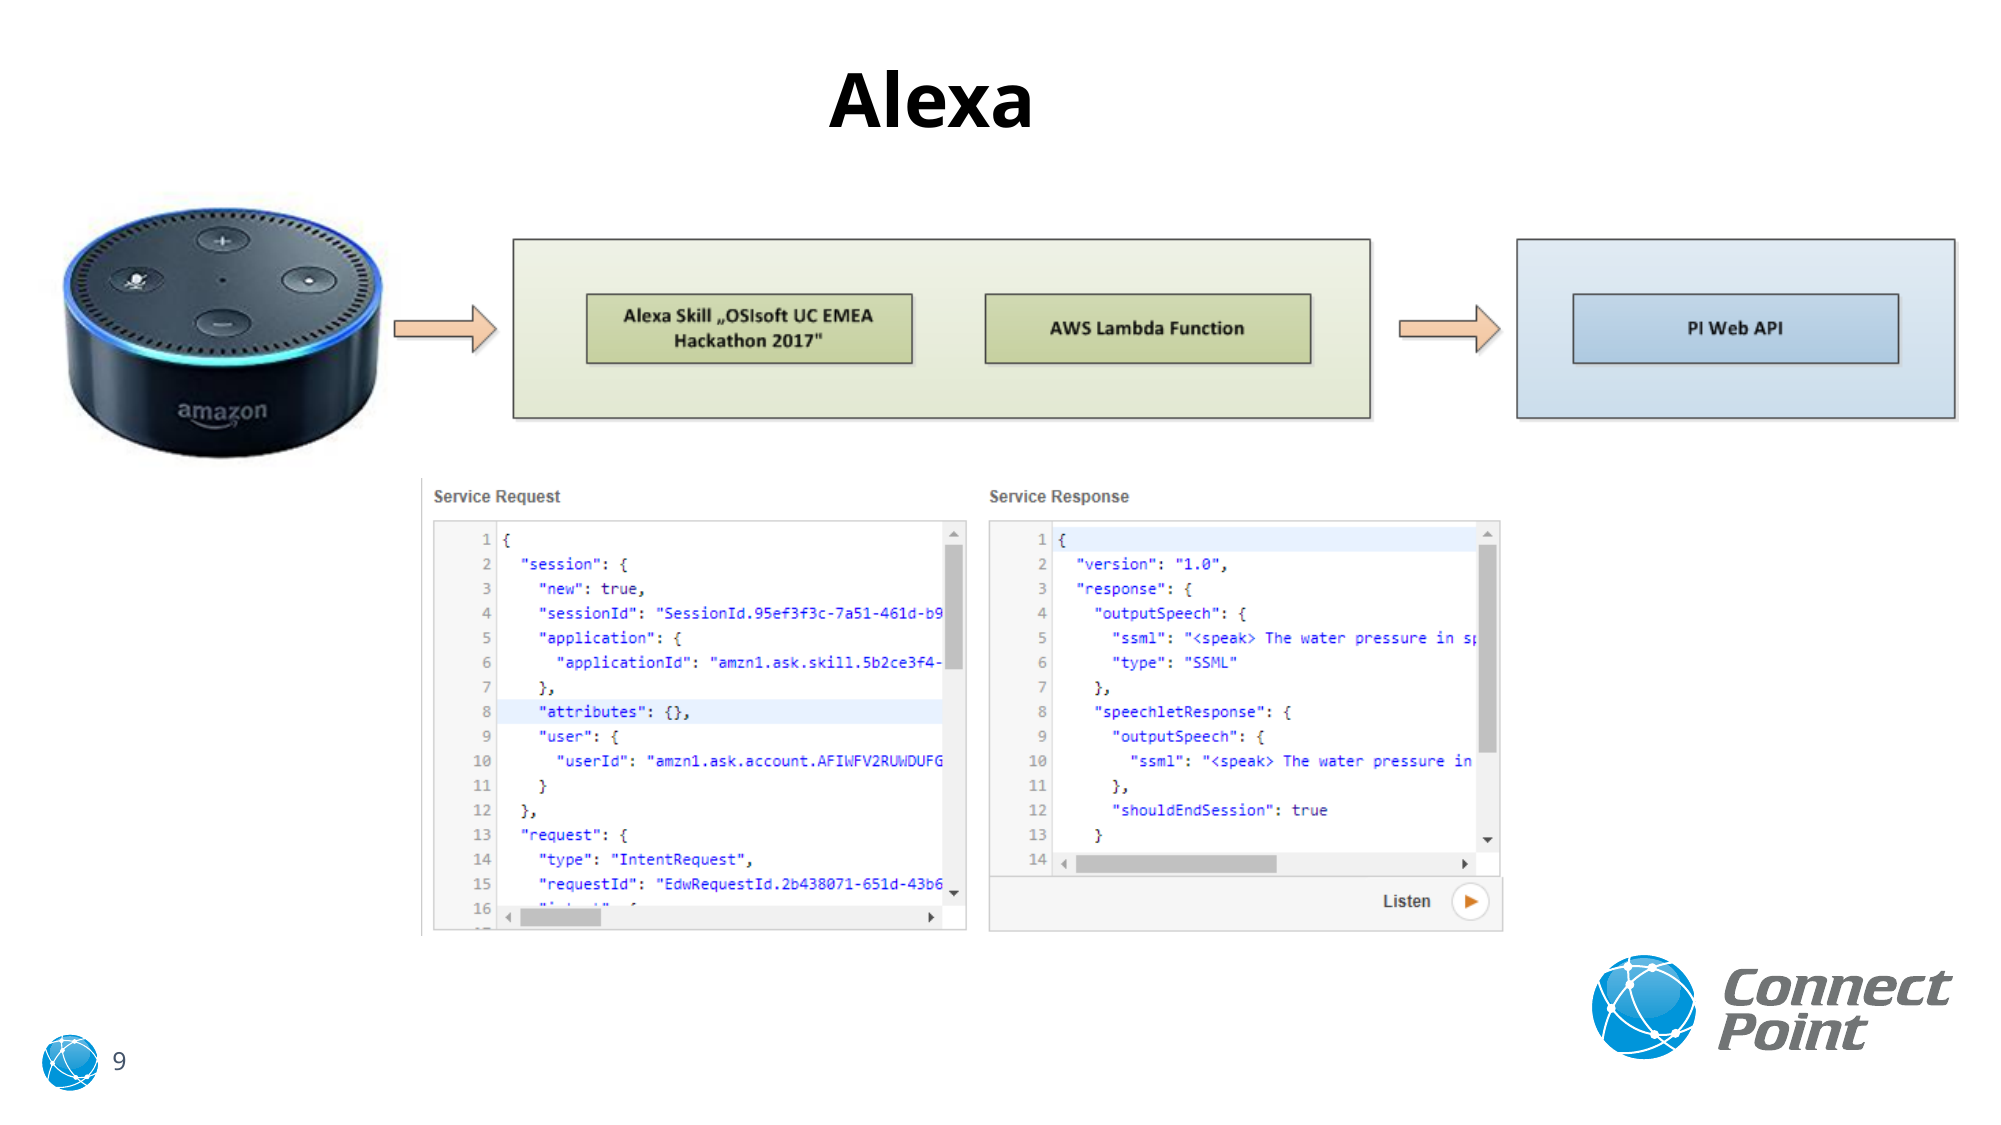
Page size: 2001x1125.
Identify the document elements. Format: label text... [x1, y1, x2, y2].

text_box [36, 1029, 104, 1097]
picture [21, 184, 1959, 474]
title Alexa [69, 33, 1796, 174]
slide_number 9 [104, 1040, 137, 1086]
picture [420, 478, 1509, 936]
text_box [1587, 951, 1954, 1063]
